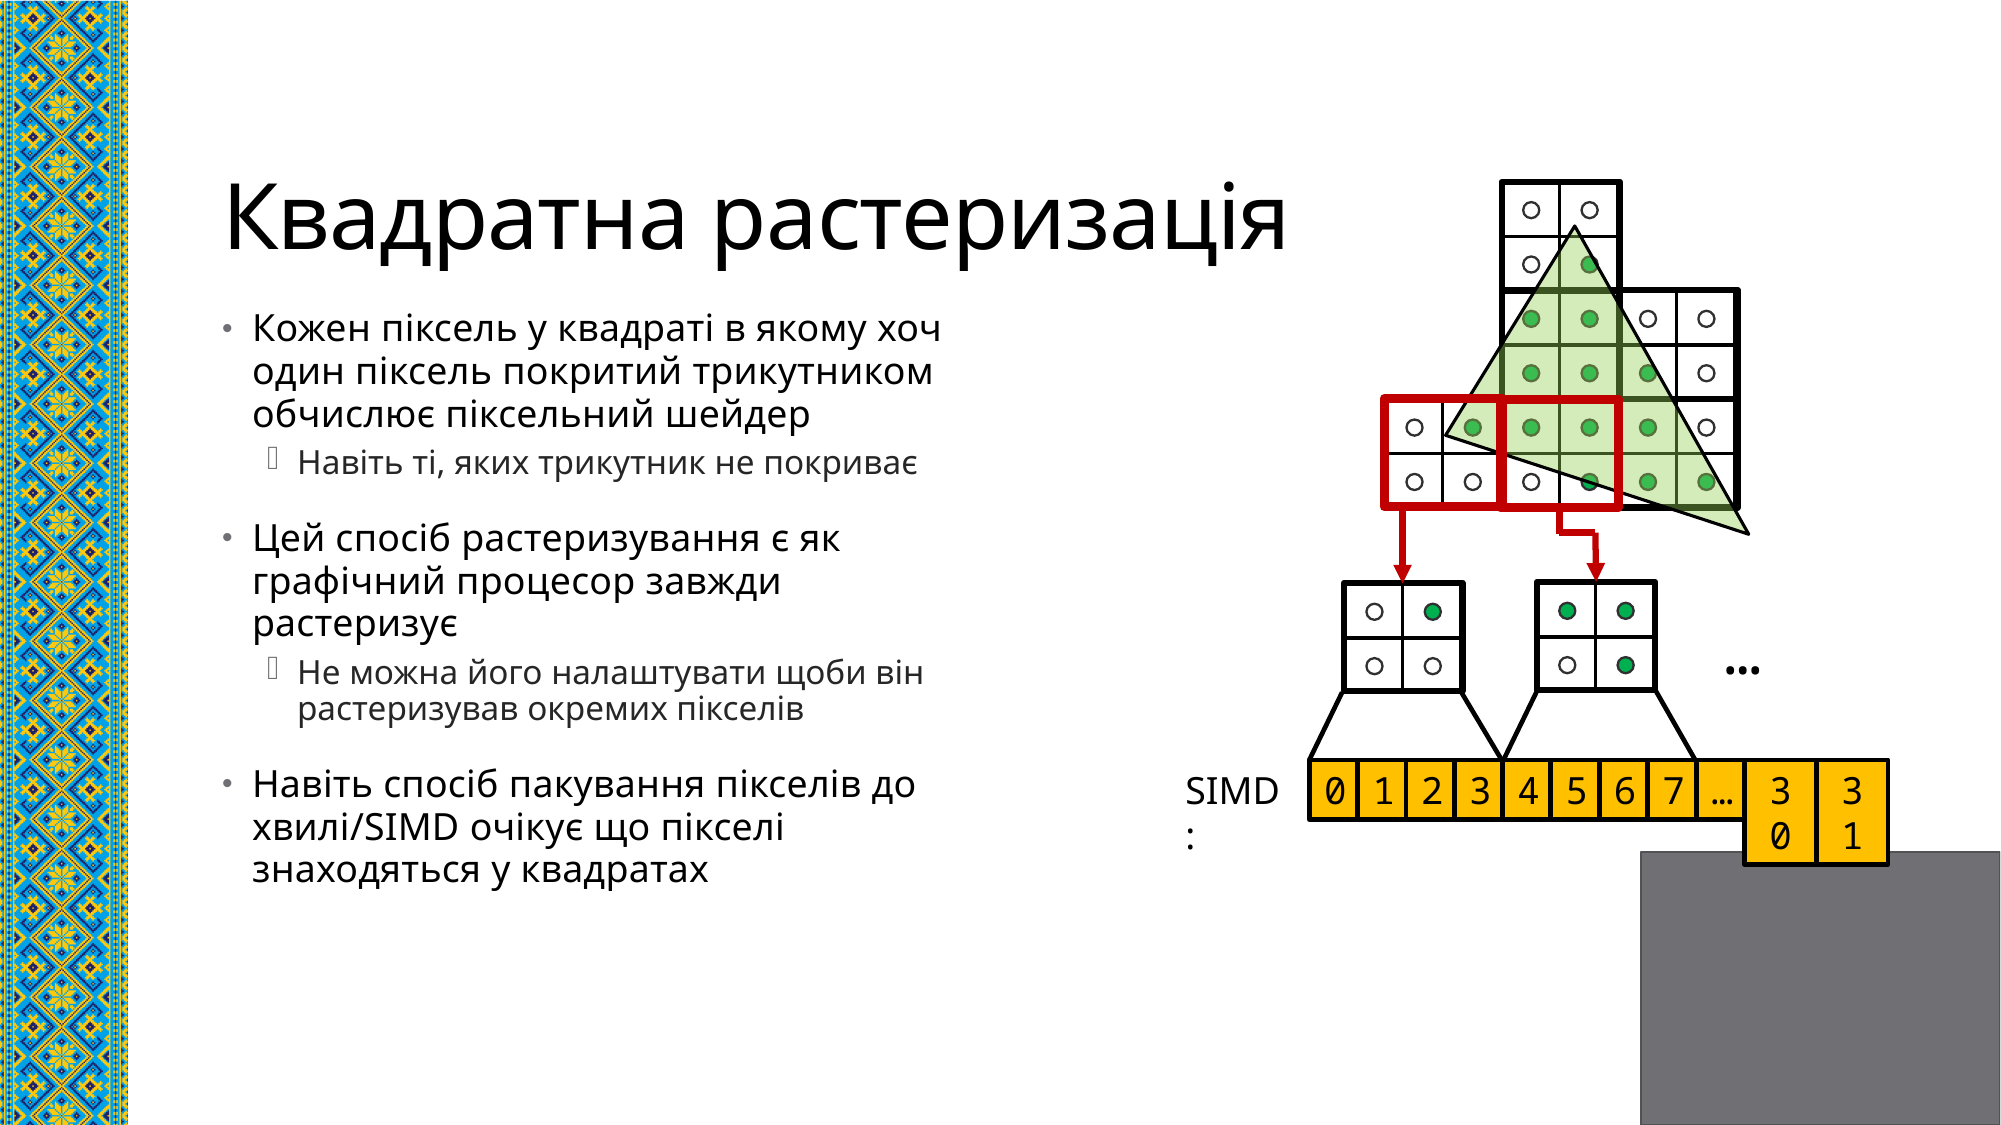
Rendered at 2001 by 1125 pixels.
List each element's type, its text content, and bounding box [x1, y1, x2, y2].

text_box [1501, 289, 1533, 341]
text_box 31 [1816, 759, 1888, 865]
text_box 0 [1309, 759, 1357, 820]
picture [22, 482, 44, 504]
picture [22, 363, 45, 385]
picture [14, 809, 25, 830]
picture [79, 1016, 102, 1037]
picture [14, 512, 25, 533]
picture [79, 898, 101, 919]
picture [21, 422, 45, 445]
picture [21, 956, 45, 978]
picture [14, 631, 25, 652]
picture [14, 334, 25, 355]
list Кожен піксель у квадраті в якому хоч один піксель покритий трикутником обчислює піксельний шейдер Навіть ті, яких трикутник не покриває Цей спосіб растеризування є як графічний процесор завжди растеризує Не можна його налаштувати щоби він растеризував окремих пікселів Навіть спосіб пакування пікселів до хвилі/SIMD очікує що пікселі знаходяться у квадратах [206, 299, 962, 1014]
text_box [1503, 690, 1538, 759]
picture [14, 987, 25, 1008]
picture [98, 334, 110, 355]
picture [78, 245, 102, 266]
picture [79, 304, 101, 326]
picture [99, 37, 110, 59]
picture [14, 1046, 25, 1067]
picture [22, 67, 44, 89]
text_box 30 [1744, 759, 1816, 865]
picture [78, 423, 102, 444]
picture [22, 838, 44, 860]
picture [21, 1016, 45, 1038]
text_box [1613, 289, 1619, 300]
picture [79, 542, 101, 563]
picture [21, 185, 45, 208]
picture [22, 541, 44, 563]
picture [22, 719, 44, 741]
text_box [1343, 582, 1464, 692]
picture [98, 97, 110, 118]
picture [78, 8, 102, 29]
picture [99, 571, 110, 592]
picture [79, 720, 102, 741]
picture [99, 809, 110, 830]
picture [79, 364, 102, 385]
picture [21, 778, 45, 800]
picture [79, 1076, 101, 1096]
text_box … [1696, 759, 1744, 820]
picture [98, 512, 110, 533]
picture [98, 690, 110, 711]
picture [98, 275, 110, 296]
picture [22, 126, 44, 148]
picture [99, 156, 110, 177]
title Квадратна растеризація [206, 60, 1797, 278]
picture [14, 690, 26, 711]
text_box [1619, 289, 1739, 398]
picture [22, 304, 44, 326]
picture [79, 838, 101, 859]
picture [99, 393, 110, 415]
text_box 1 [1357, 759, 1406, 820]
picture [14, 156, 25, 177]
picture [21, 600, 45, 623]
picture [99, 215, 110, 237]
picture [22, 1075, 44, 1097]
picture [14, 868, 26, 889]
picture [14, 97, 25, 118]
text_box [1459, 689, 1500, 761]
picture [78, 186, 102, 207]
picture [14, 571, 25, 592]
text_box [1674, 398, 1739, 509]
picture [79, 482, 101, 504]
picture [30, 2, 93, 1124]
picture [22, 660, 44, 682]
text_box 7 [1647, 762, 1696, 820]
picture [78, 779, 102, 800]
picture [14, 393, 25, 415]
text_box [1536, 581, 1656, 691]
picture [78, 957, 102, 978]
text_box [1383, 397, 1504, 508]
picture [14, 215, 25, 237]
text_box 3 [1454, 764, 1502, 820]
picture [21, 7, 45, 30]
picture [78, 601, 102, 622]
text_box [1501, 181, 1621, 289]
picture [98, 1046, 110, 1067]
picture [14, 37, 25, 59]
picture [14, 453, 25, 474]
picture [99, 1105, 110, 1124]
picture [79, 67, 101, 89]
picture [79, 126, 101, 148]
picture [79, 660, 101, 681]
picture [0, 2, 11, 1124]
text_box [1499, 398, 1620, 509]
text_box [1467, 224, 1750, 536]
text_box [1620, 494, 1664, 509]
text_box 4 [1502, 759, 1550, 820]
picture [14, 1105, 25, 1124]
picture [99, 453, 110, 474]
text_box 2 [1406, 759, 1454, 820]
picture [120, 2, 128, 1124]
picture [99, 631, 110, 652]
text_box 6 [1599, 759, 1647, 820]
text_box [1654, 688, 1697, 762]
text_box SIMD: [1170, 759, 1298, 865]
picture [99, 749, 110, 770]
picture [22, 897, 44, 919]
picture [21, 245, 45, 267]
text_box 5 [1550, 759, 1599, 820]
picture [98, 868, 110, 889]
picture [14, 749, 25, 770]
text_box … [1693, 605, 1794, 695]
picture [99, 987, 110, 1008]
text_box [1309, 691, 1343, 761]
picture [14, 927, 25, 948]
picture [14, 275, 25, 296]
picture [98, 927, 110, 948]
